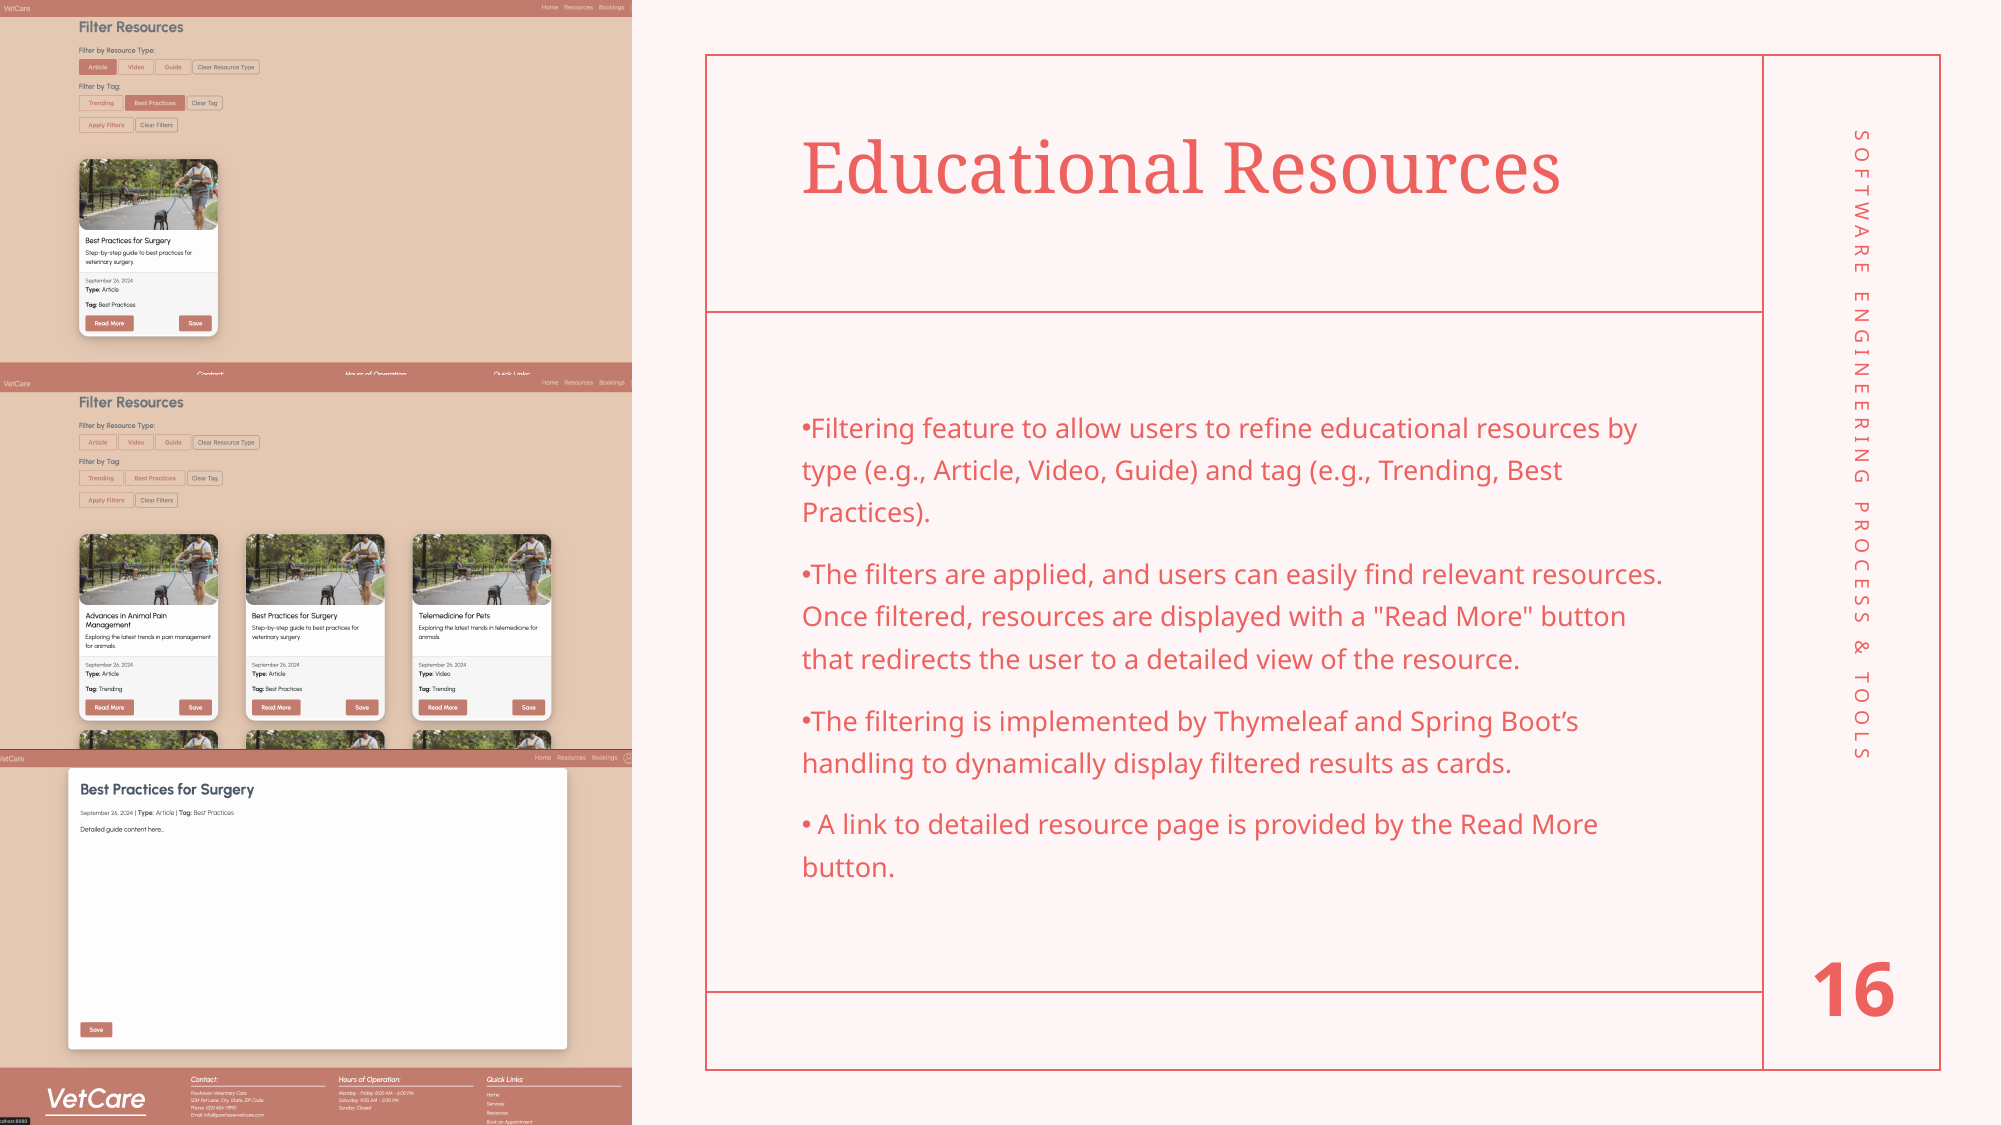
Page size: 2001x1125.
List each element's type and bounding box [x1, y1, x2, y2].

text_box [632, 0, 2000, 1125]
picture [0, 0, 632, 1125]
text_box [705, 54, 1941, 1071]
